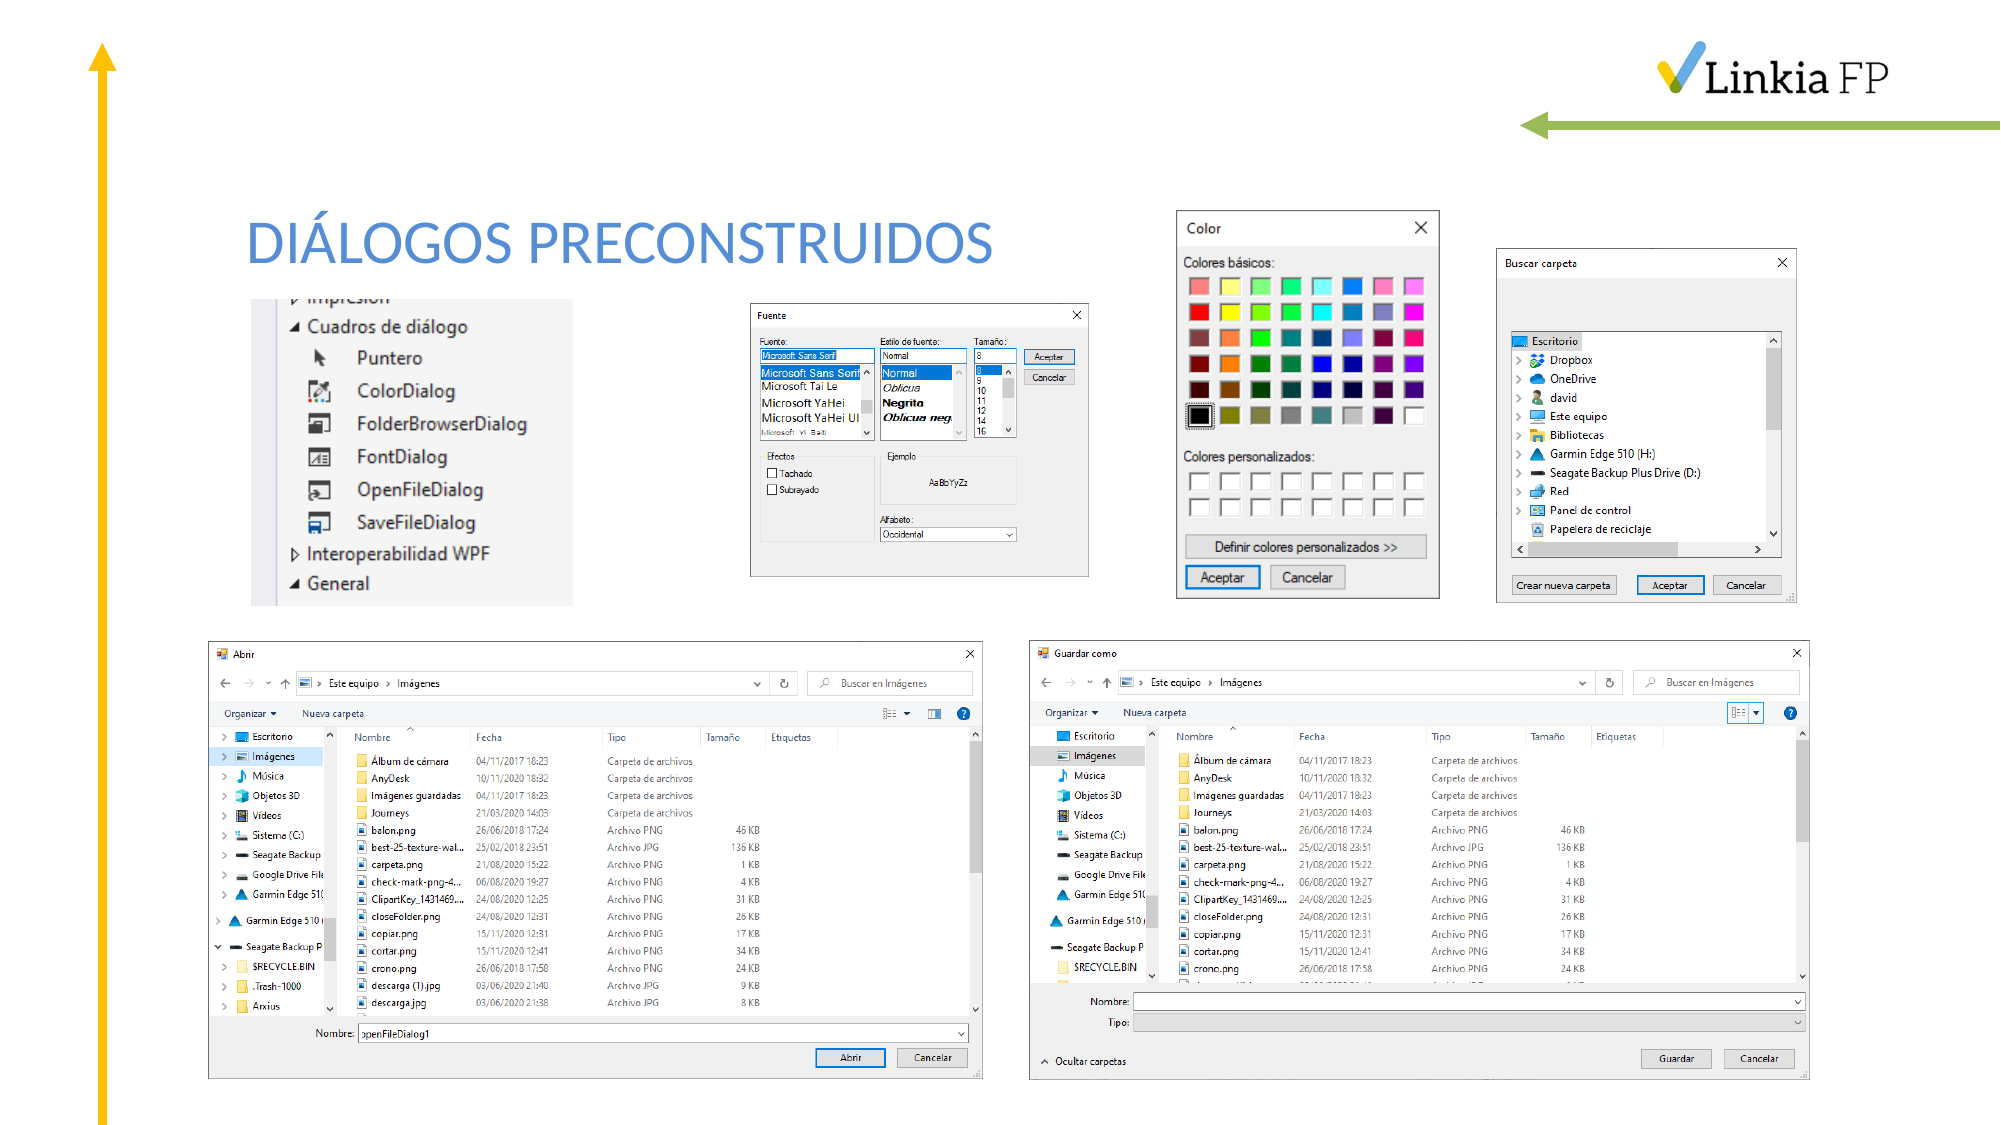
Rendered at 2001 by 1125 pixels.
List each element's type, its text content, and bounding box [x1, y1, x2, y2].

picture [1175, 210, 1440, 600]
picture [750, 302, 1089, 578]
picture [1649, 39, 1900, 95]
picture [1496, 248, 1798, 604]
picture [250, 299, 574, 607]
picture [208, 641, 984, 1079]
picture [1029, 640, 1810, 1080]
title DIÁLOGOS PRECONSTRUIDOS [232, 174, 1588, 304]
